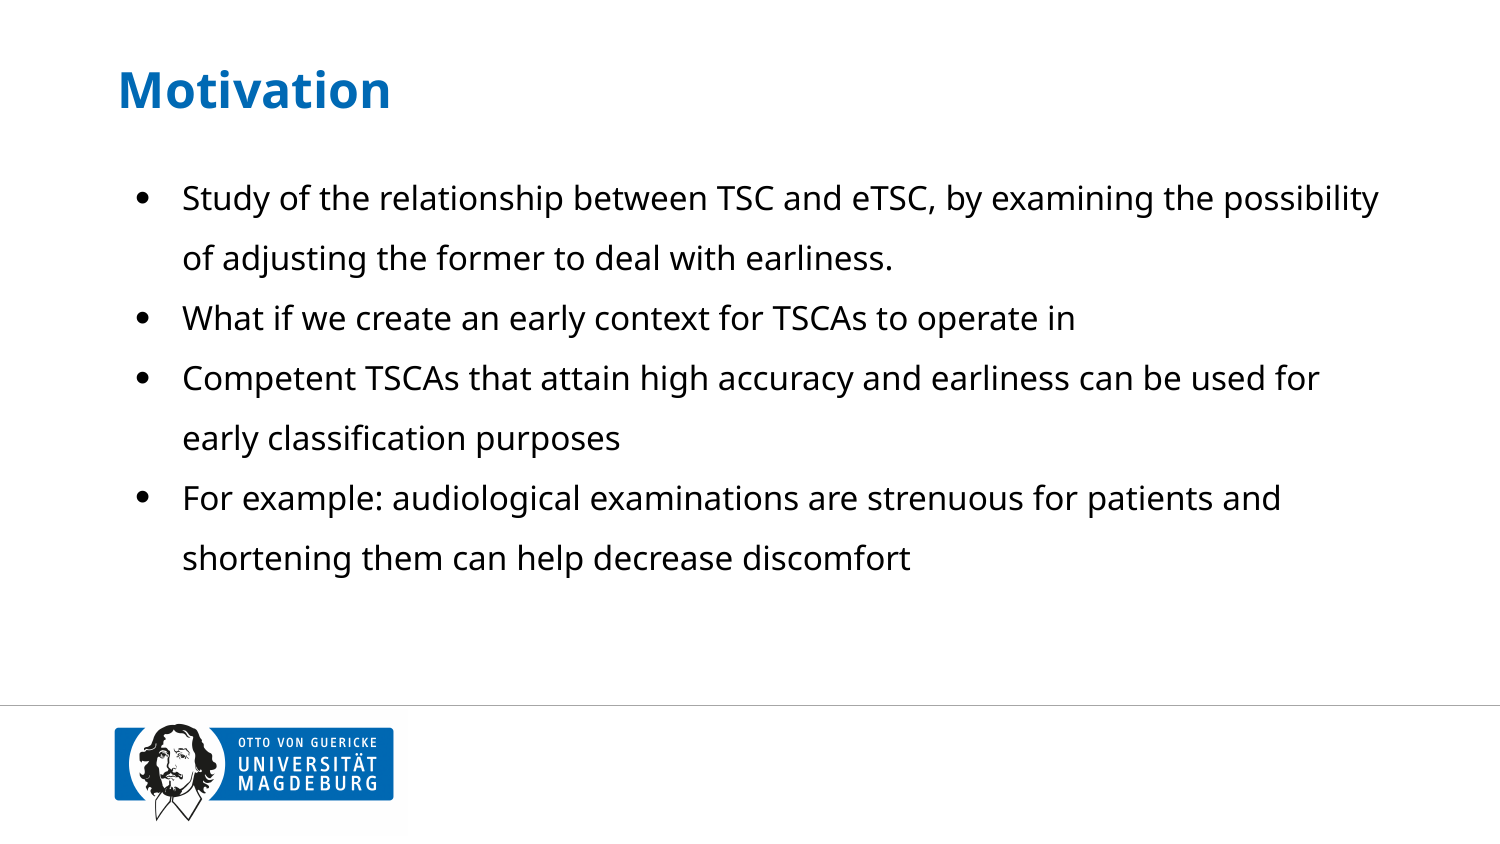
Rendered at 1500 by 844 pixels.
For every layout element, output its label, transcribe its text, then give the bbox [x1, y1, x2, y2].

picture [100, 709, 408, 836]
list Study of the relationship between TSC and eTSC, by examining the possibility of adjusting the former to deal with earliness. What if we create an early context for TSCAs to operate in Competent TSCAs that attain high accuracy and earliness can be used for early classification purposes For example: audiological examinations are strenuous for patients and shortening them can help decrease discomfort [99, 150, 1397, 697]
title Motivation [103, 45, 1397, 126]
